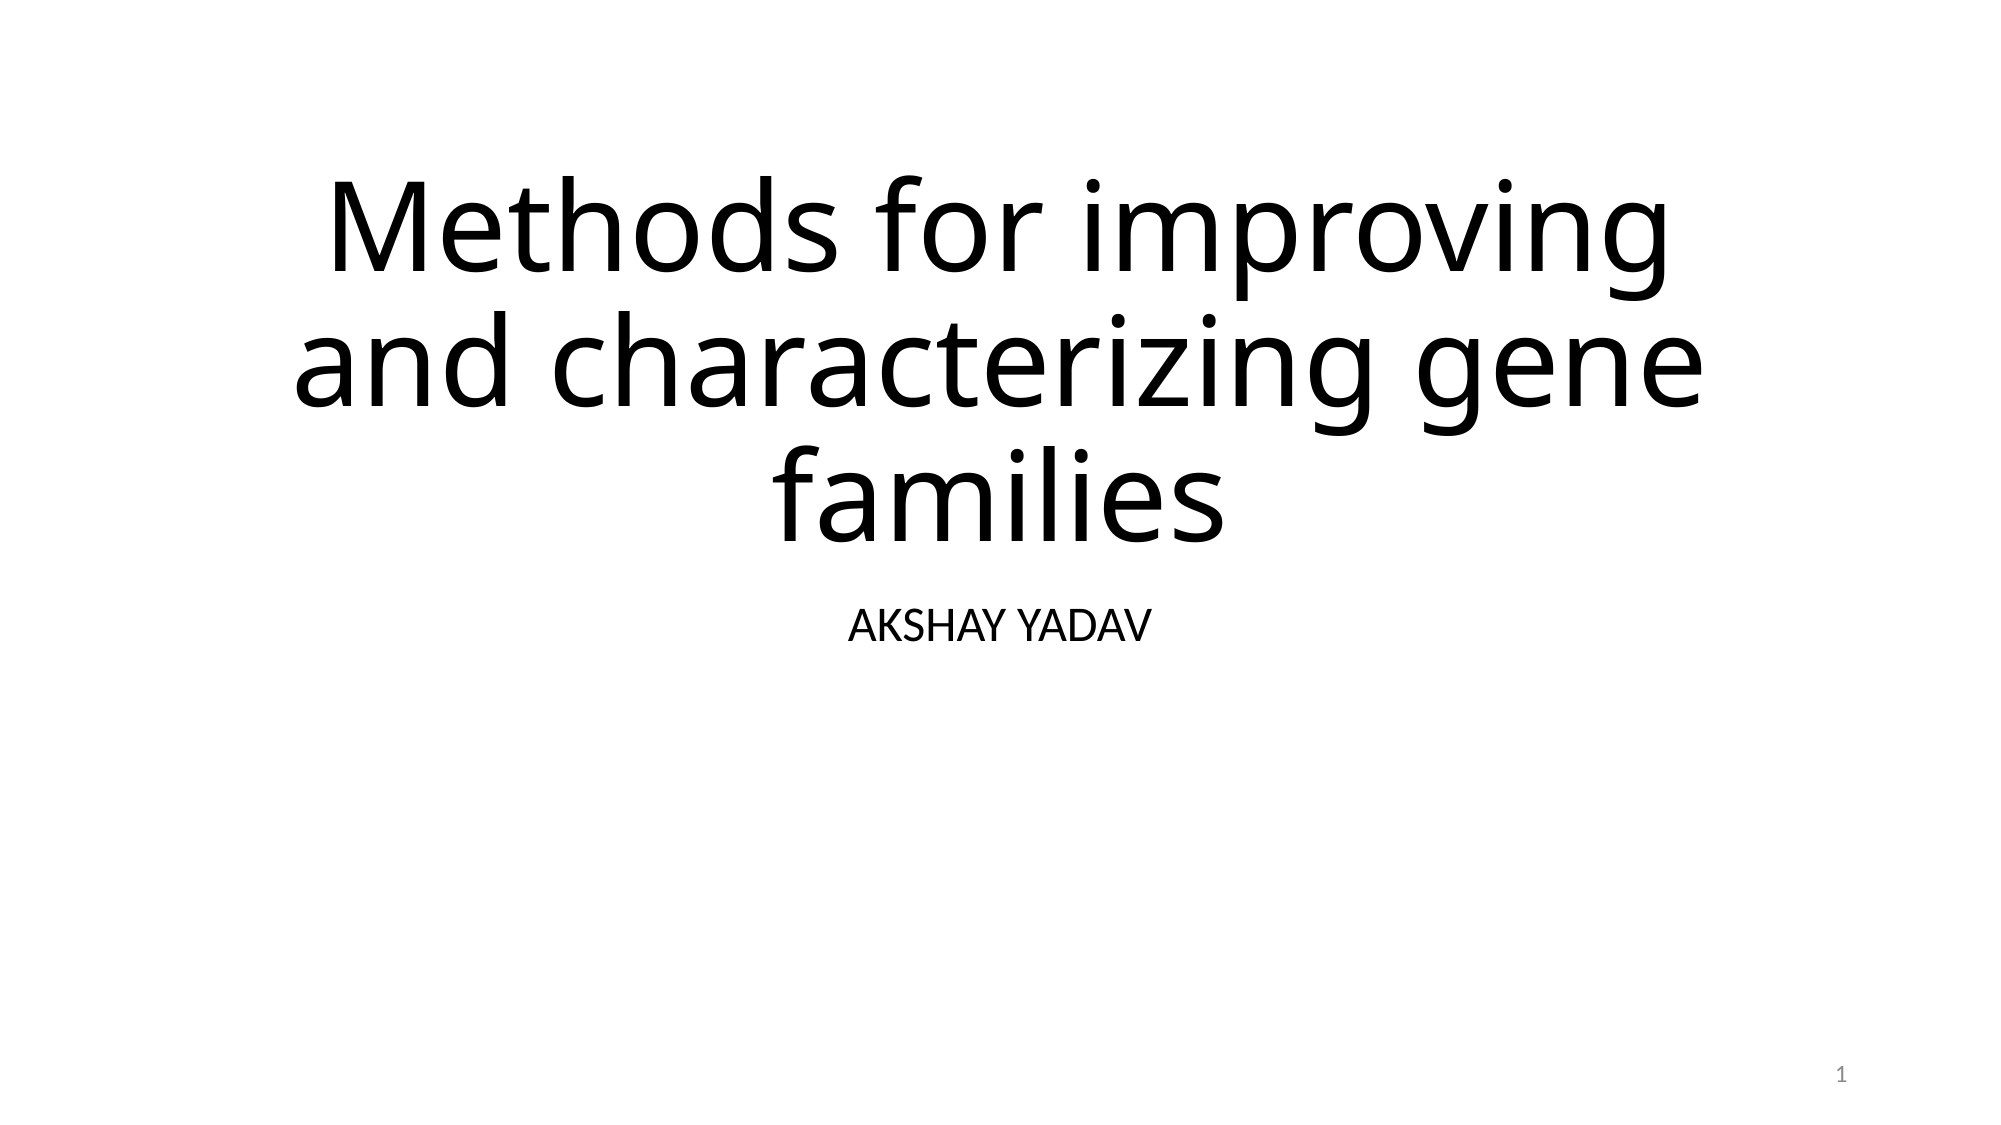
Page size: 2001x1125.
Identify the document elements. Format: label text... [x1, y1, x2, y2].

title Methods for improving and characterizing gene families [249, 184, 1750, 576]
subtitle AKSHAY YADAV [249, 590, 1750, 863]
slide_number 1 [1412, 1042, 1863, 1103]
